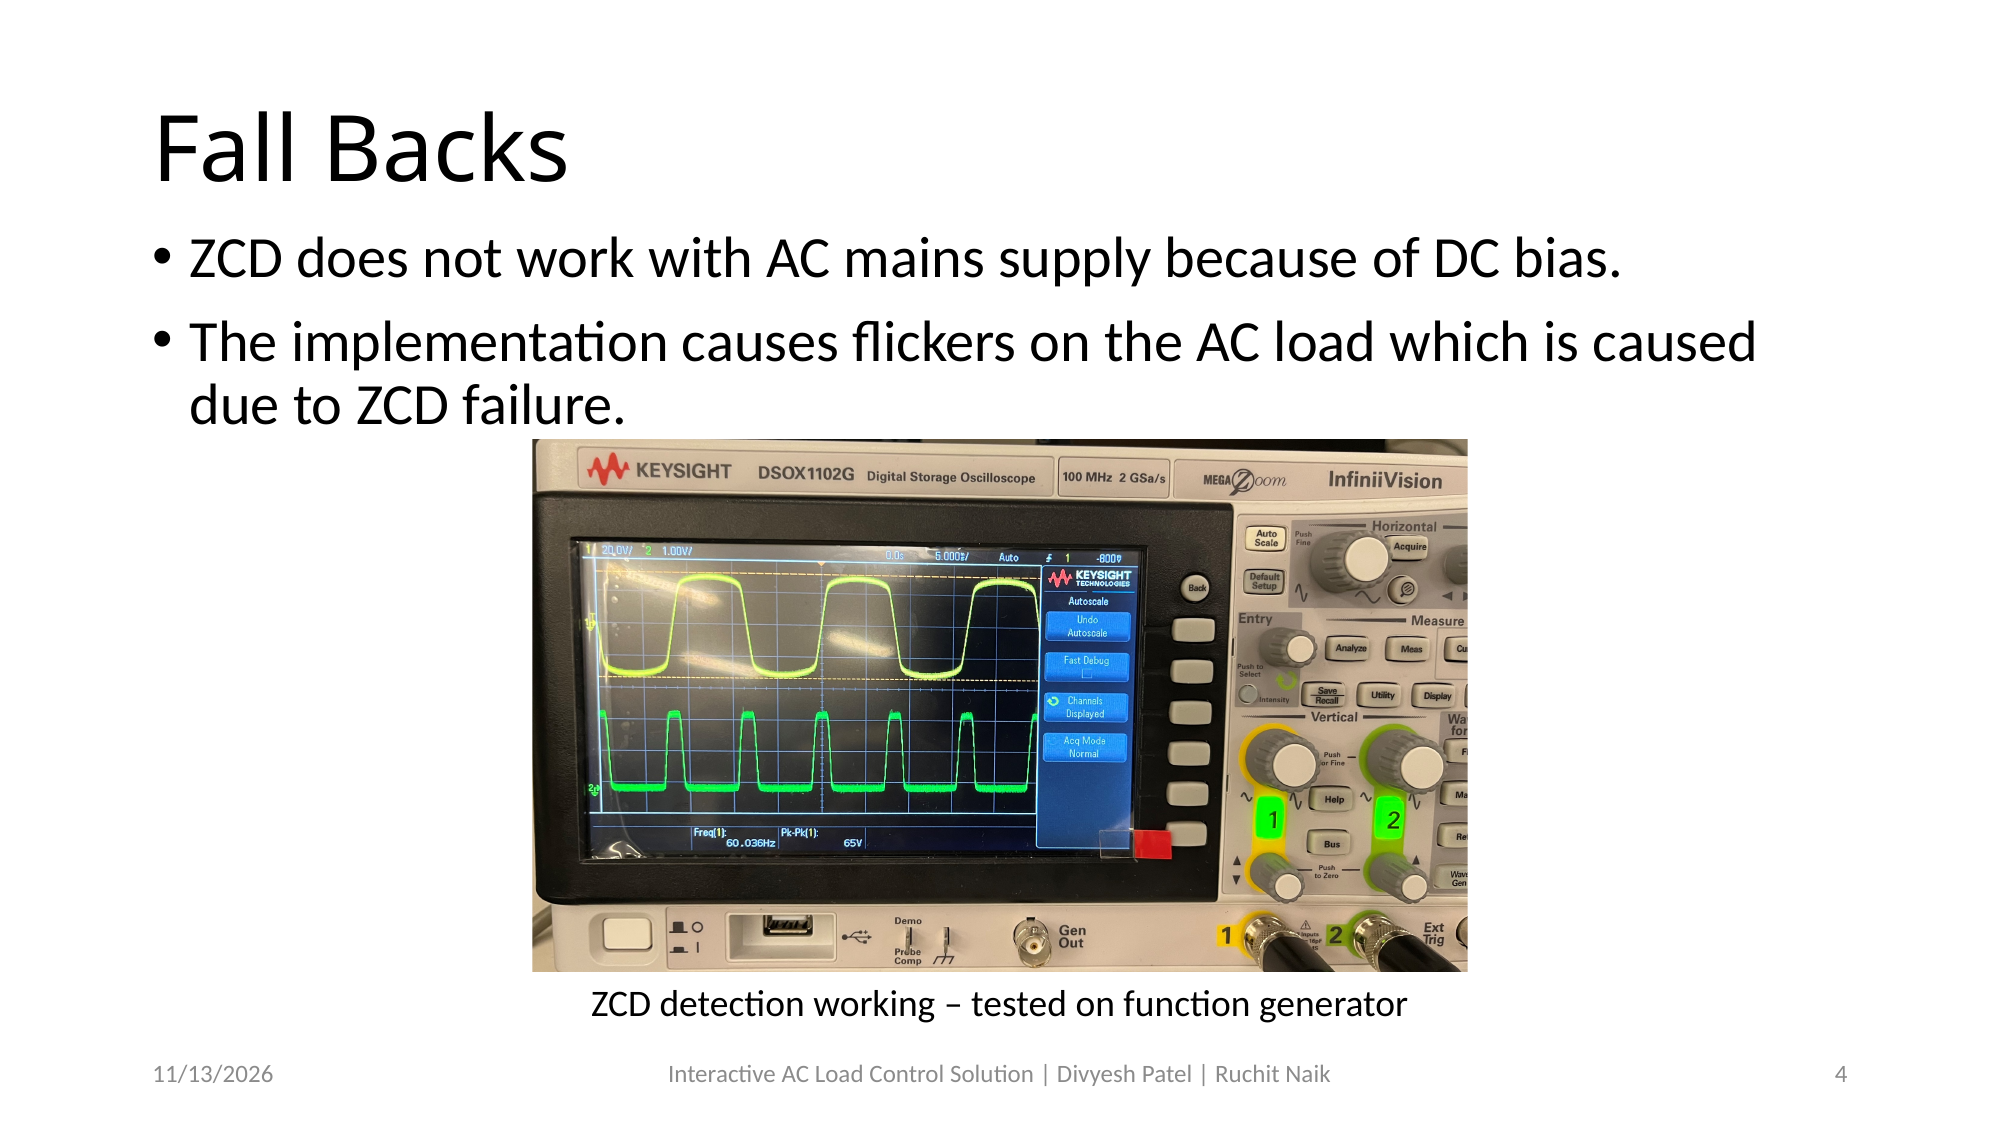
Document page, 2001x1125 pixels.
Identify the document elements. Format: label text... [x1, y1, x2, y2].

title Fall Backs [137, 43, 1863, 219]
footer Interactive AC Load Control Solution | Divyesh Patel | Ruchit Naik [646, 1042, 1354, 1103]
picture [532, 439, 1468, 972]
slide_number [137, 1042, 588, 1103]
slide_number 4 [1412, 1042, 1863, 1103]
text_box ZCD detection working – tested on function generator [532, 972, 1468, 1032]
list ZCD does not work with AC mains supply because of DC bias. The implementation causes flickers on the AC load which is caused due to ZCD failure. [137, 219, 1863, 934]
